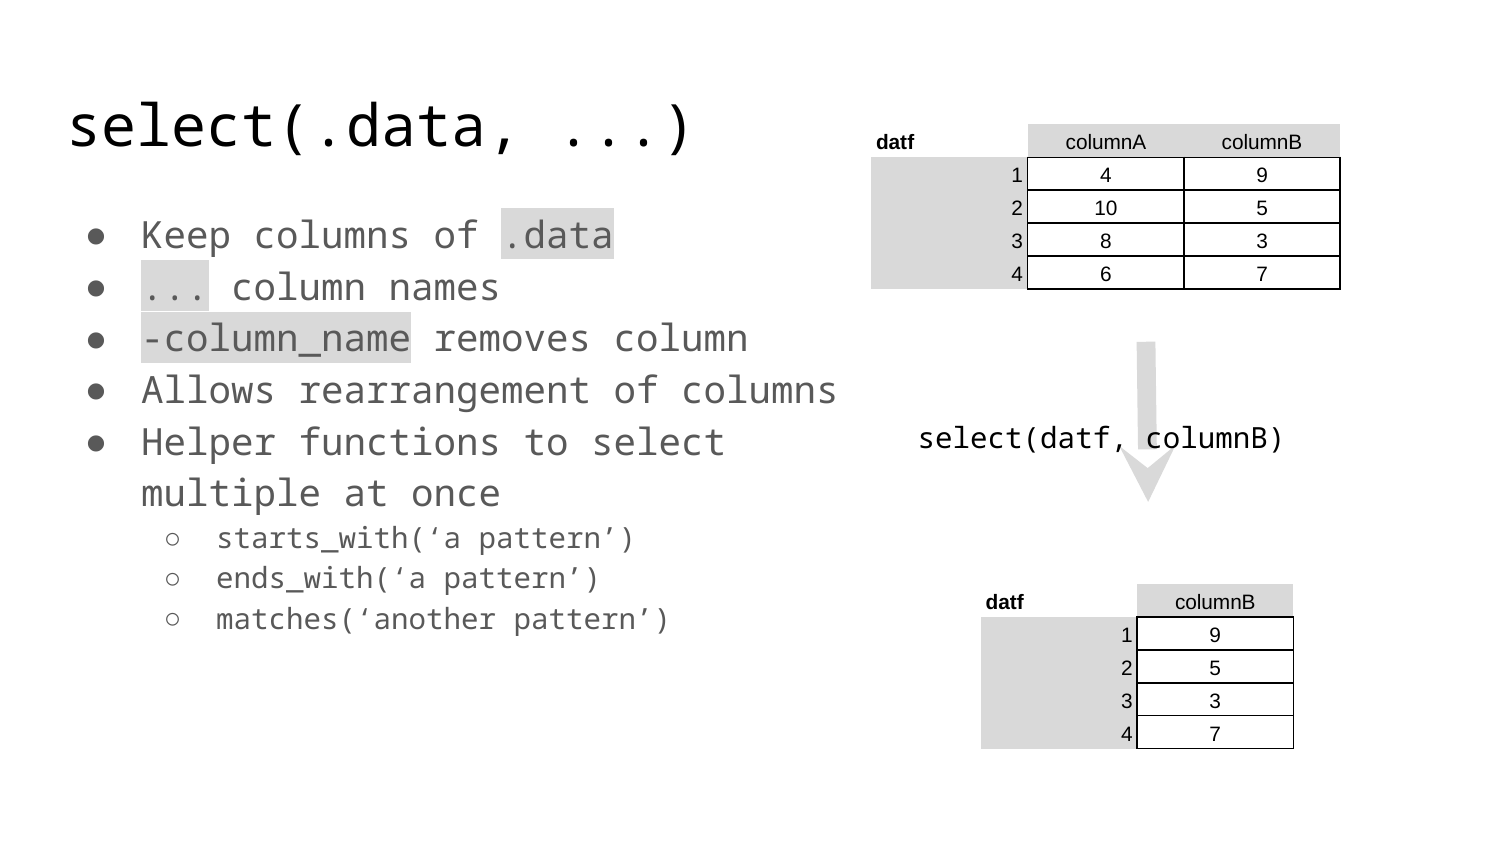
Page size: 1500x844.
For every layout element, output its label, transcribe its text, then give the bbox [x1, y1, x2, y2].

table_header columnB [1184, 124, 1340, 157]
table_cell 5 [1138, 651, 1293, 682]
table_cell 5 [1185, 191, 1339, 222]
table_cell 6 [1028, 257, 1183, 288]
table_cell 7 [1185, 257, 1339, 288]
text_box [1145, 341, 1149, 503]
table_cell 9 [1138, 618, 1293, 649]
table_header datf [871, 124, 1028, 157]
table_cell 9 [1185, 158, 1339, 189]
table_cell 4 [981, 716, 1136, 749]
table_header datf [981, 584, 1137, 617]
table_header columnA [1028, 124, 1184, 157]
table_cell 3 [1138, 684, 1293, 715]
table_cell 4 [871, 256, 1027, 289]
table_cell 3 [871, 223, 1027, 256]
table_header columnB [1137, 584, 1293, 616]
table_cell 8 [1028, 224, 1183, 255]
table_cell 7 [1138, 716, 1293, 748]
table_cell 10 [1028, 191, 1183, 222]
list Keep columns of .data ... column names -column_name removes column Allows rearrangement of columns Helper functions to select multiple at once starts_with(‘a pattern’) ends_with(‘a pattern’) matches(‘another pattern’) [51, 189, 873, 750]
table_cell 4 [1028, 158, 1183, 189]
table_cell 3 [1185, 224, 1339, 255]
title select(.data, ...) [51, 72, 1449, 167]
table_cell 2 [981, 650, 1136, 683]
table_cell 3 [981, 683, 1136, 716]
table_cell 1 [981, 617, 1136, 650]
table_cell 2 [871, 190, 1027, 223]
text_box select(datf, columnB) [1154, 404, 1372, 476]
text_box select(datf, columnB) [902, 404, 1140, 476]
table_cell 1 [871, 157, 1027, 190]
